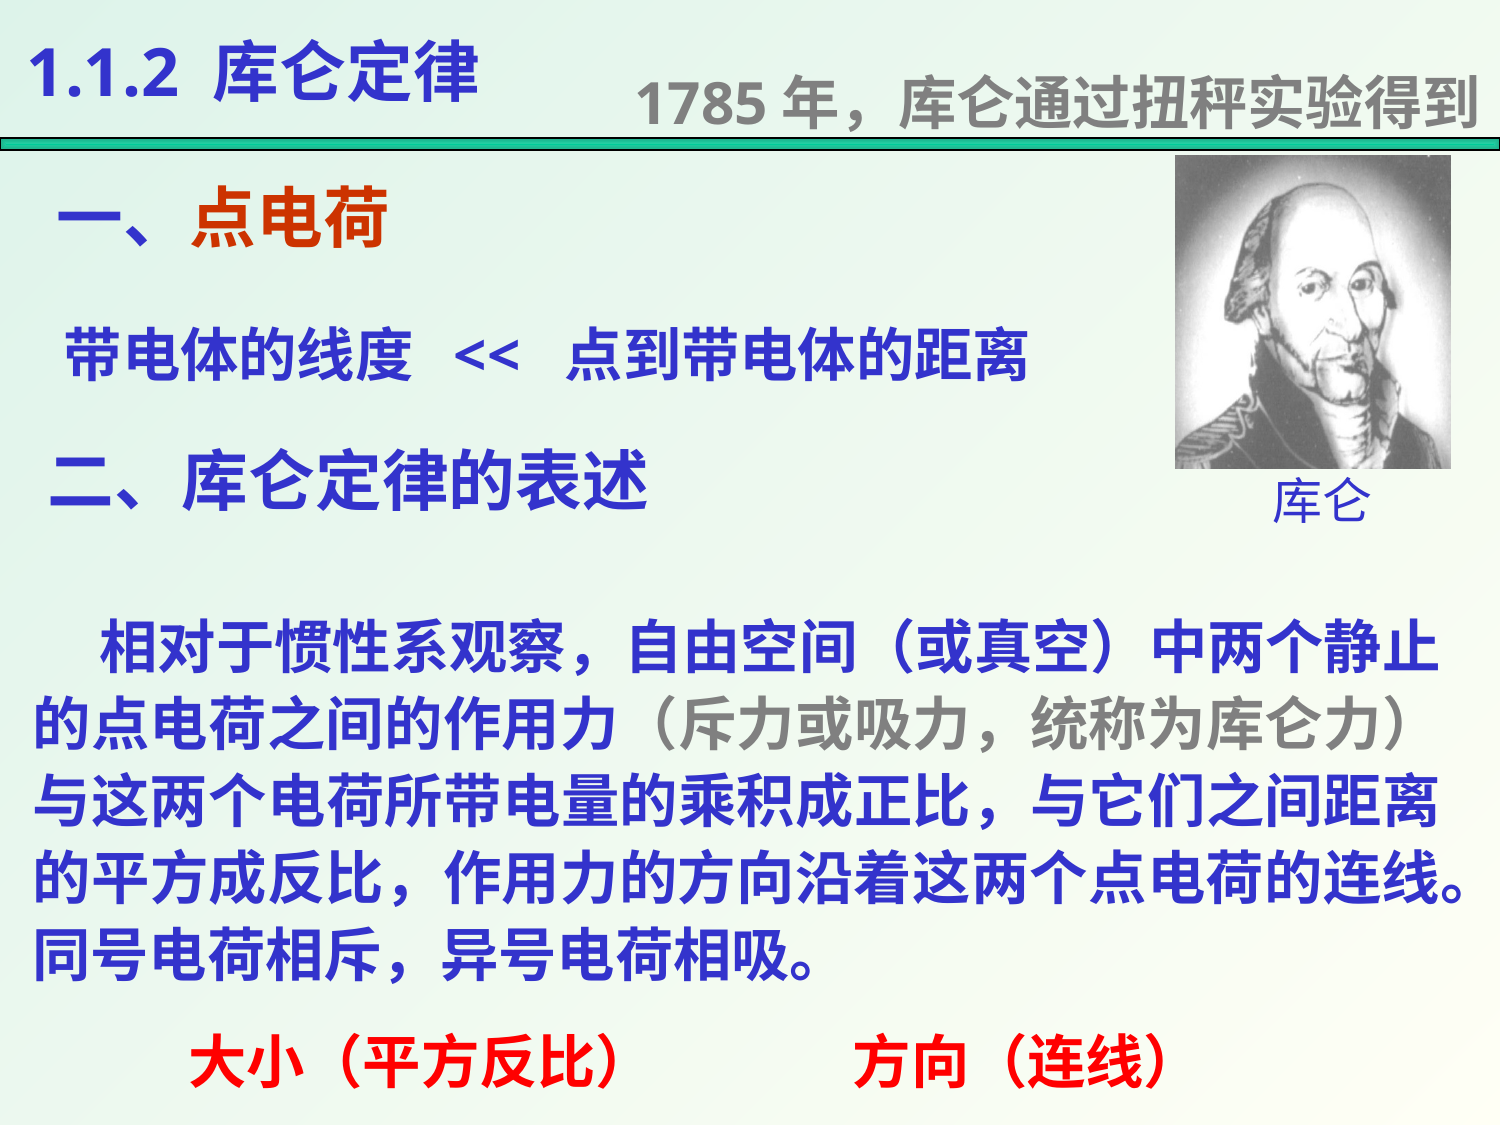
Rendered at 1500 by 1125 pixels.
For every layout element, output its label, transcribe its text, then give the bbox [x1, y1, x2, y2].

text_box 一、点电荷 [41, 168, 406, 263]
text_box 1785年，库仑通过扭秤实验得到 [619, 58, 1496, 137]
text_box 相对于惯性系观察，自由空间（或真空）中两个静止的点电荷之间的作用力（斥力或吸力，统称为库仑力）与这两个电荷所带电量的乘积成正比，与它们之间距离的平方成反比，作用力的方向沿着这两个点电荷的连线。同号电荷相斥，异号电荷相吸。 [17, 595, 1456, 996]
text_box 二、库仑定律的表述 [32, 431, 757, 595]
text_box 带电体的线度 << 点到带电体的距离 [49, 335, 1077, 393]
text_box [0, 137, 1500, 151]
text_box 大小（平方反比） 方向（连线） [173, 1017, 1256, 1103]
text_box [1175, 155, 1487, 538]
text_box 1.1.2 库仑定律 [12, 22, 495, 118]
